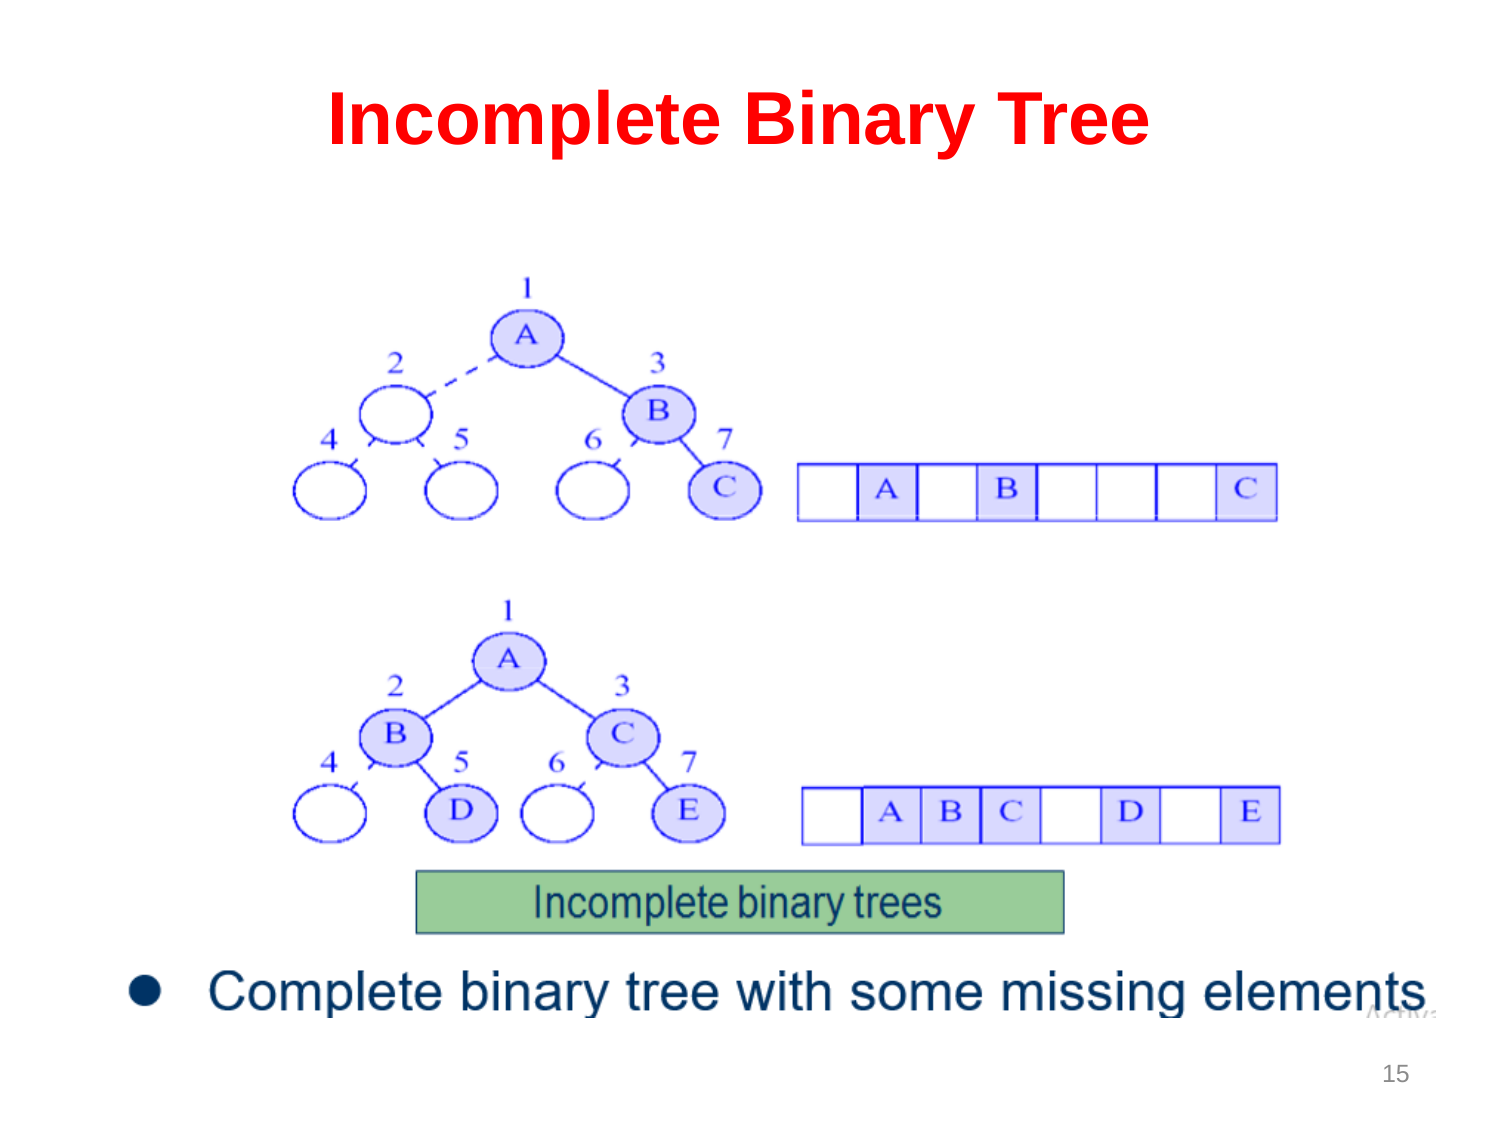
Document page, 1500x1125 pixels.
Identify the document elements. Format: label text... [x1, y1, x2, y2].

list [64, 231, 1436, 1018]
title Incomplete Binary Tree [75, 45, 1425, 185]
slide_number 15 [1074, 1042, 1425, 1103]
